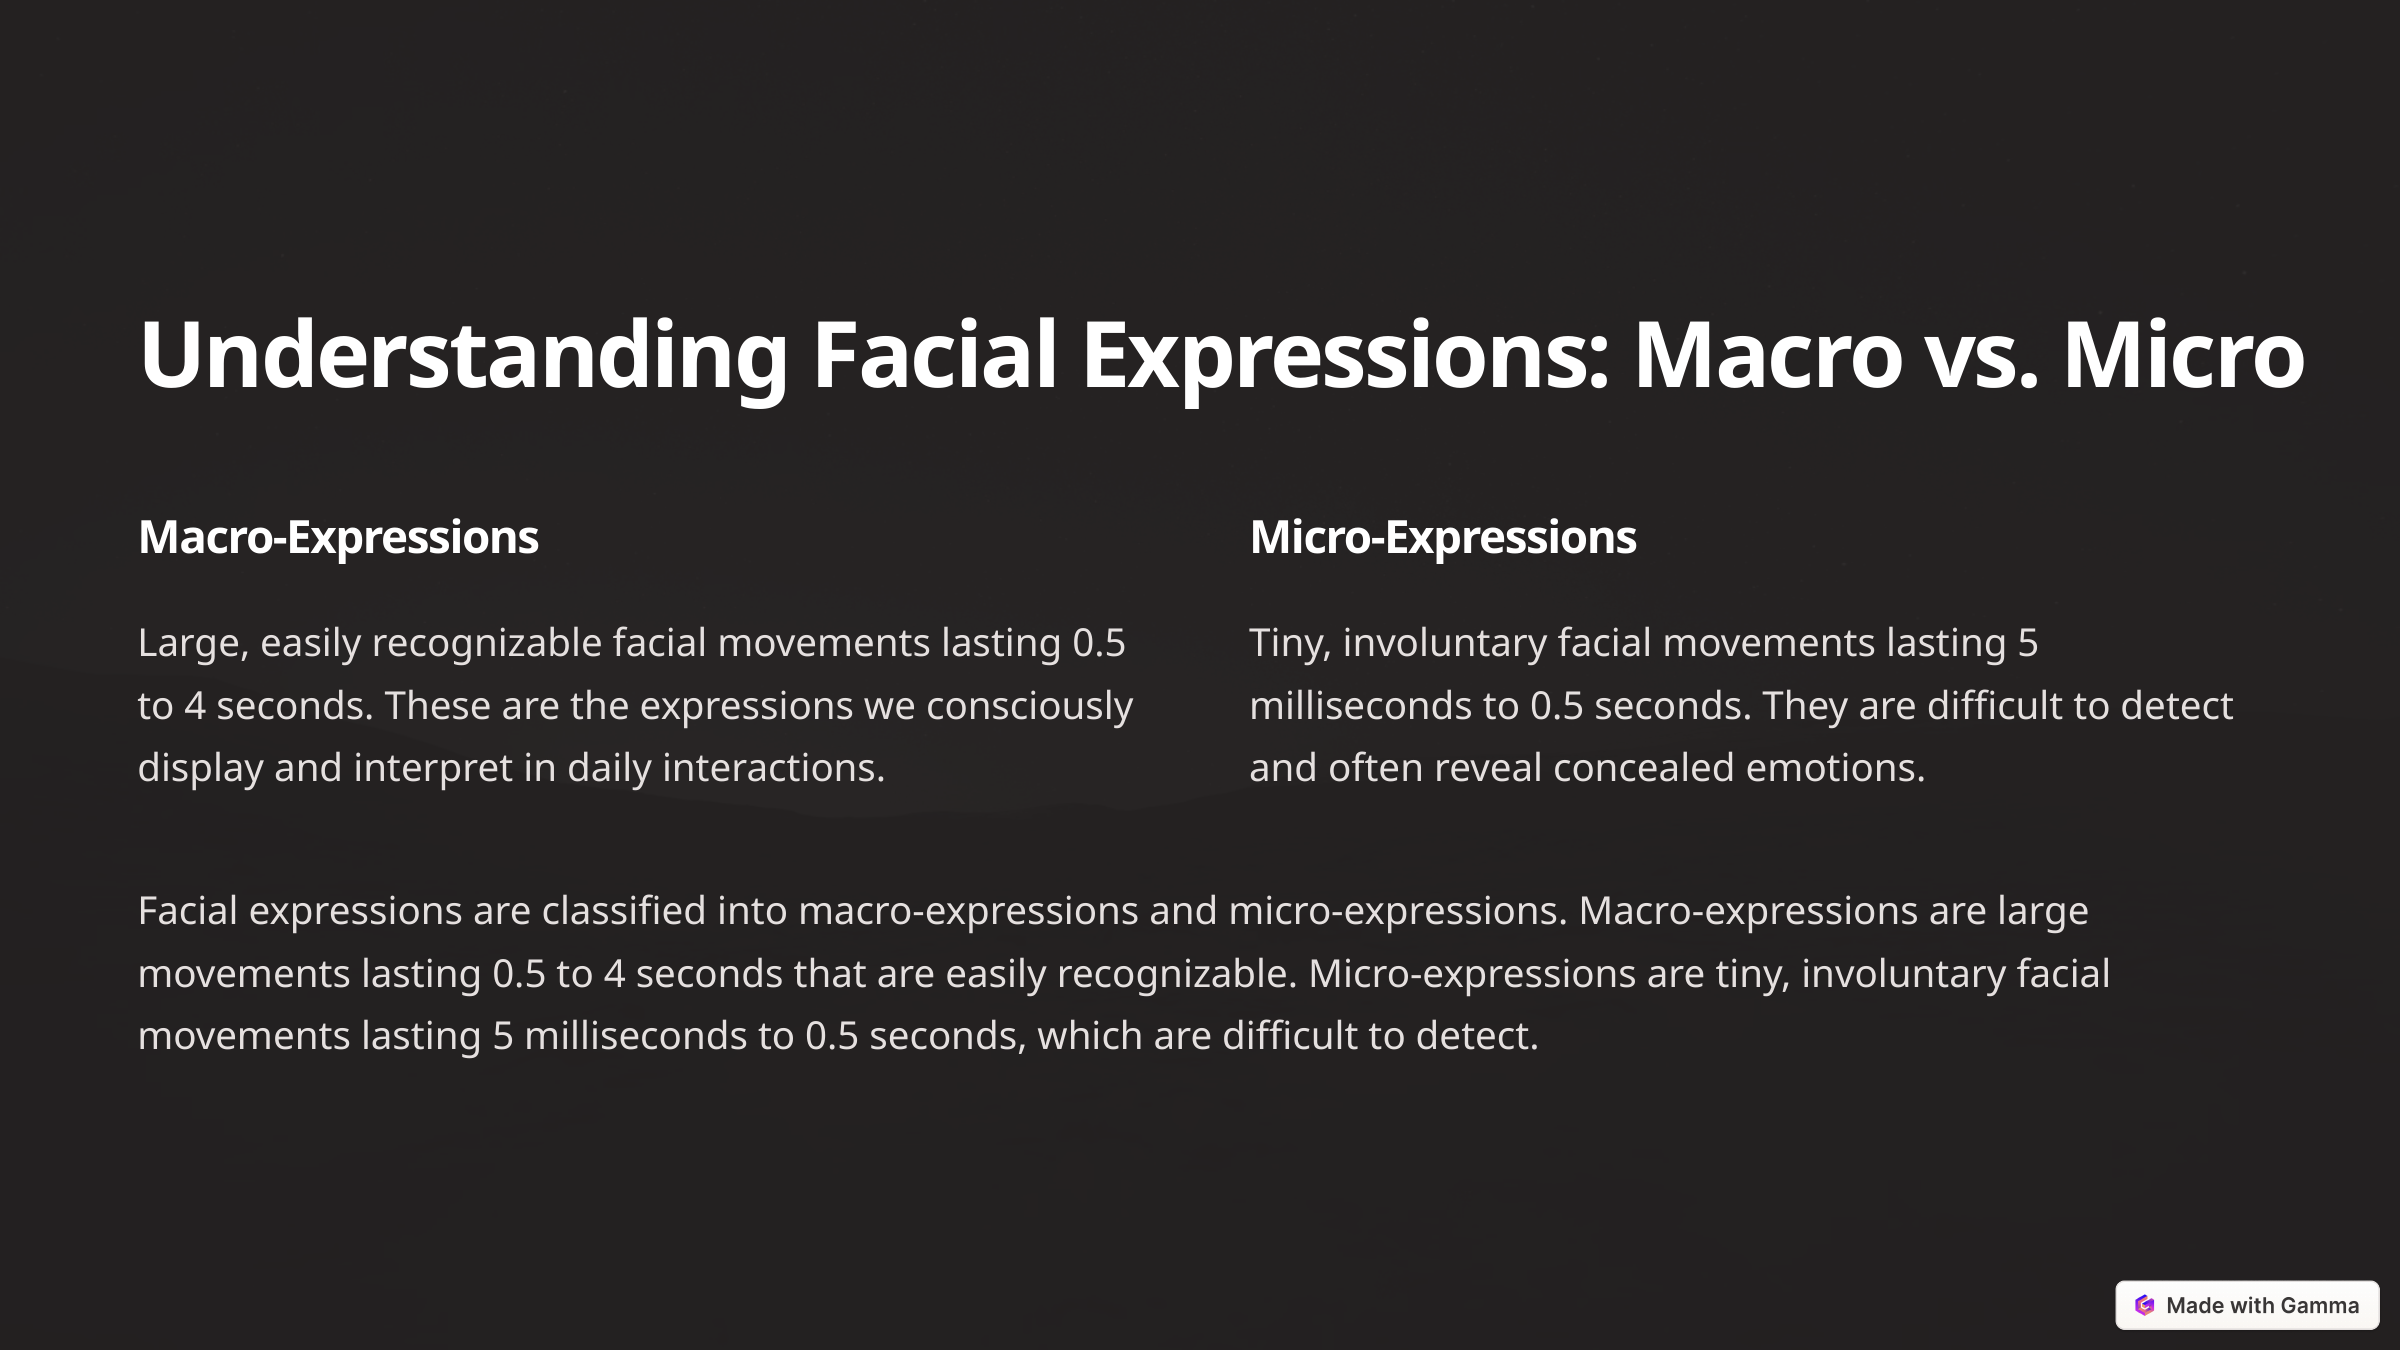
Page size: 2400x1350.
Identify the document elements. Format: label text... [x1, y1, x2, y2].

text_box Macro-Expressions [137, 505, 600, 563]
text_box Facial expressions are classified into macro-expressions and micro-expressions. Macro-expressions are large movements lasting 0.5 to 4 seconds that are easily recognizable. Micro-expressions are tiny, involuntary facial movements lasting 5 milliseconds to 0.5 seconds, which are difficult to detect. [137, 870, 2263, 1059]
text_box Understanding Facial Expressions: Macro vs. Micro [137, 291, 2171, 407]
text_box Micro-Expressions [1249, 505, 1712, 563]
text_box Tiny, involuntary facial movements lasting 5 milliseconds to 0.5 seconds. They are difficult to detect and often reveal concealed emotions. [1249, 602, 2264, 791]
picture [2106, 1271, 2389, 1339]
text_box Large, easily recognizable facial movements lasting 0.5 to 4 seconds. These are the expressions we consciously display and interpret in daily interactions. [137, 602, 1152, 791]
